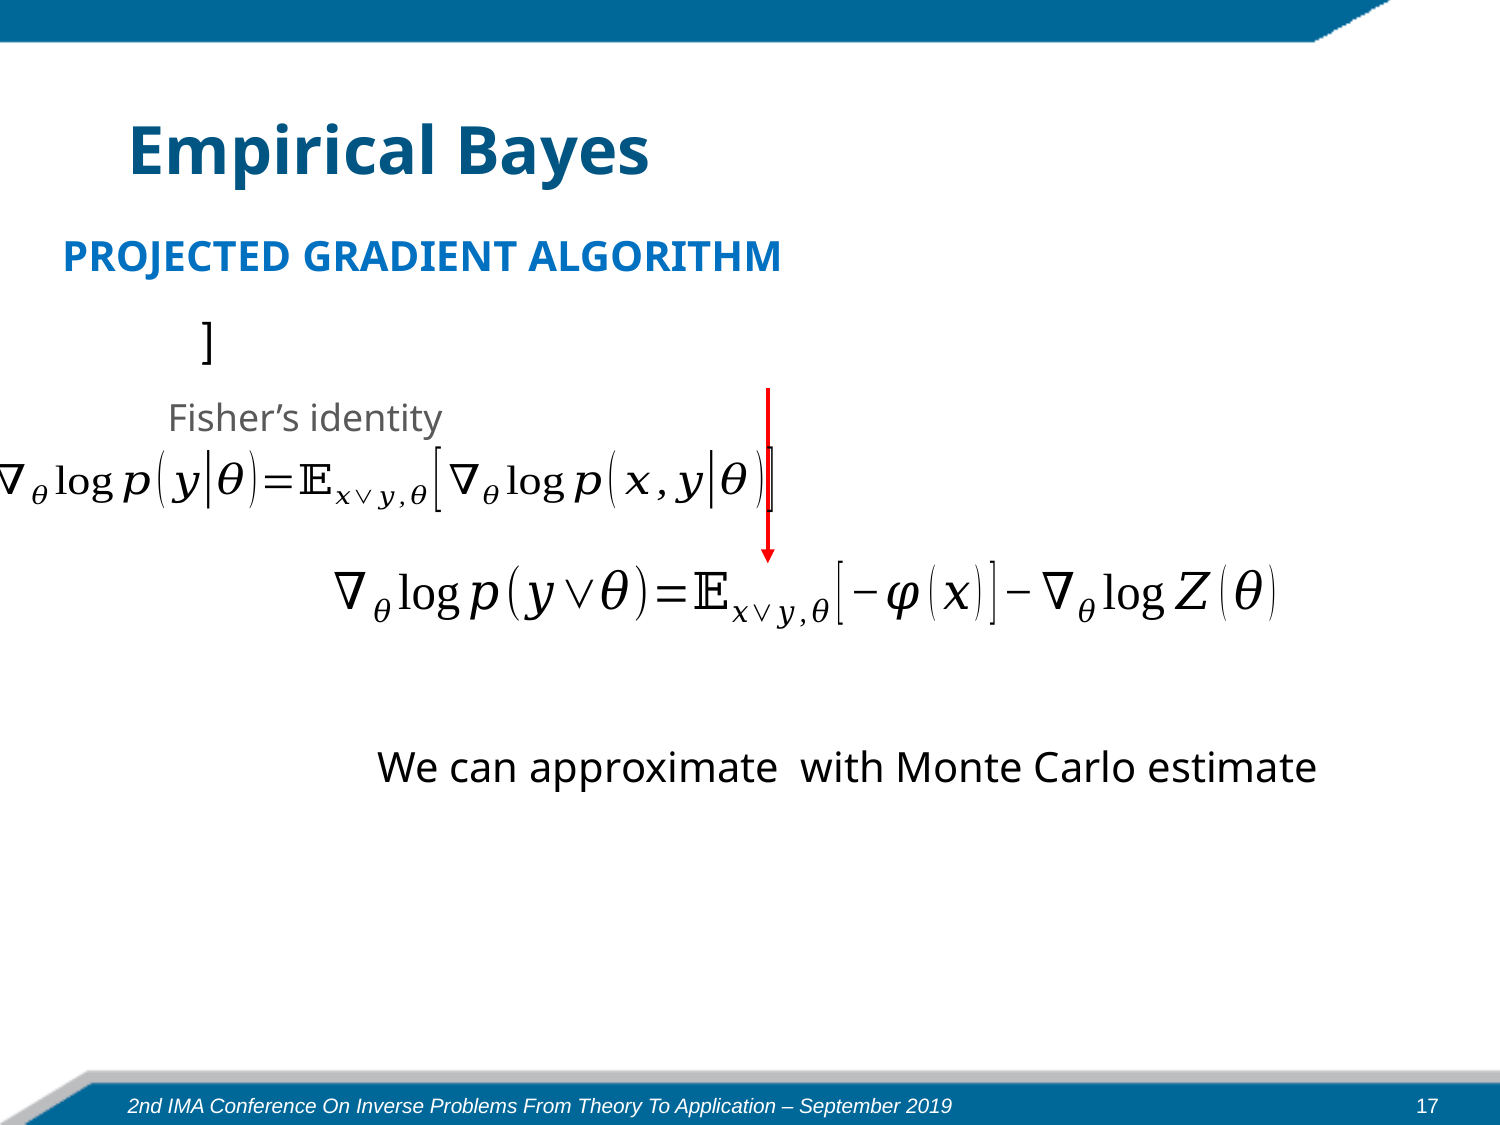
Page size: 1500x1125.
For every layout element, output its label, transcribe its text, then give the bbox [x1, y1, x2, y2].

text_box Fisher’s identity [107, 386, 503, 446]
text_box PROJECTED GRADIENT ALGORITHM [35, 221, 810, 287]
slide_number 17 [1401, 1075, 1500, 1125]
picture [0, 0, 1500, 1125]
picture [0, 467, 18, 488]
title Empirical Bayes [112, 99, 1388, 288]
